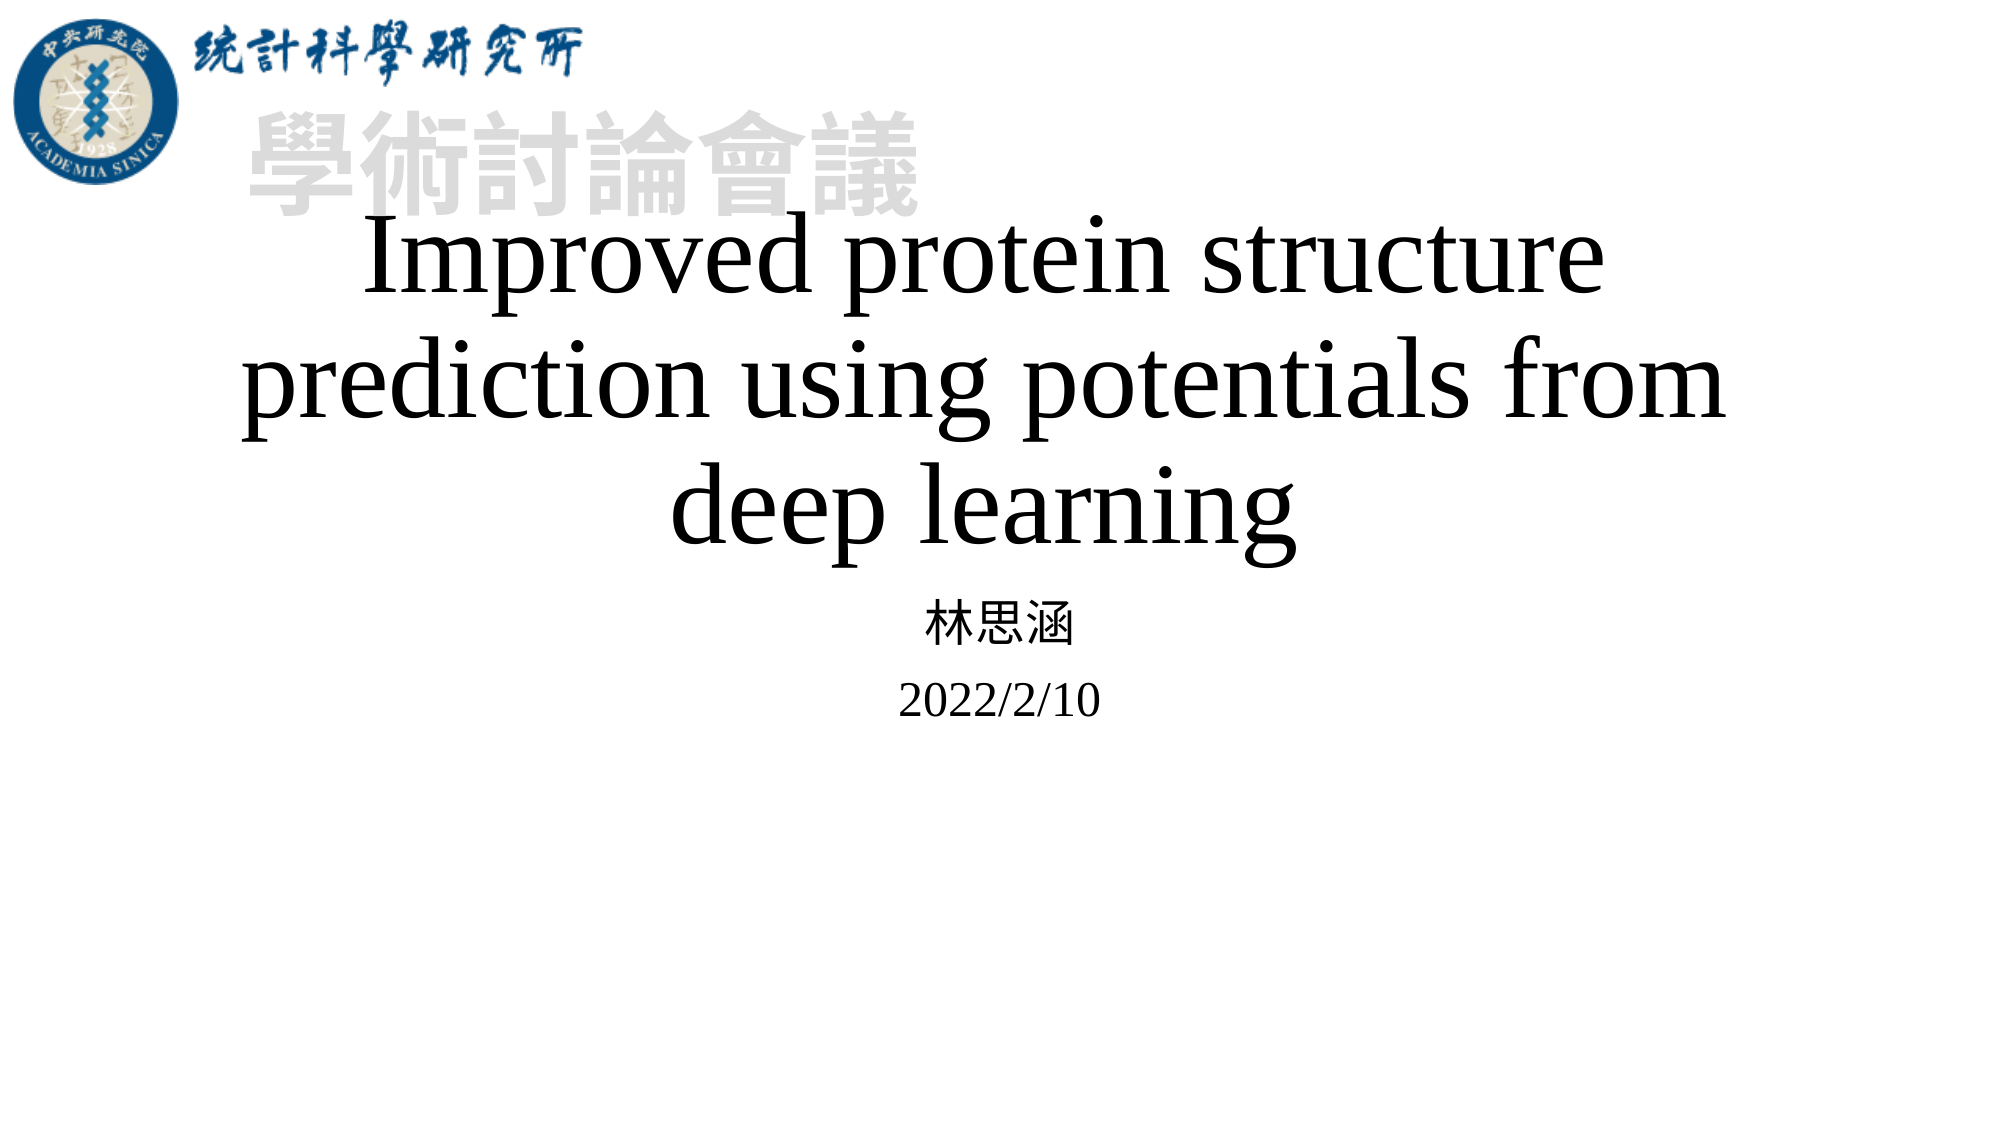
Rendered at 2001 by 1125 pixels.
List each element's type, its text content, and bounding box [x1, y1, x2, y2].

picture [194, 18, 584, 87]
title Improved protein structure prediction using potentials from deep learning [107, 184, 1862, 576]
subtitle 林思涵 2022/2/10 [249, 590, 1750, 863]
text_box 學術討論會議 [230, 86, 936, 237]
picture [13, 18, 179, 185]
